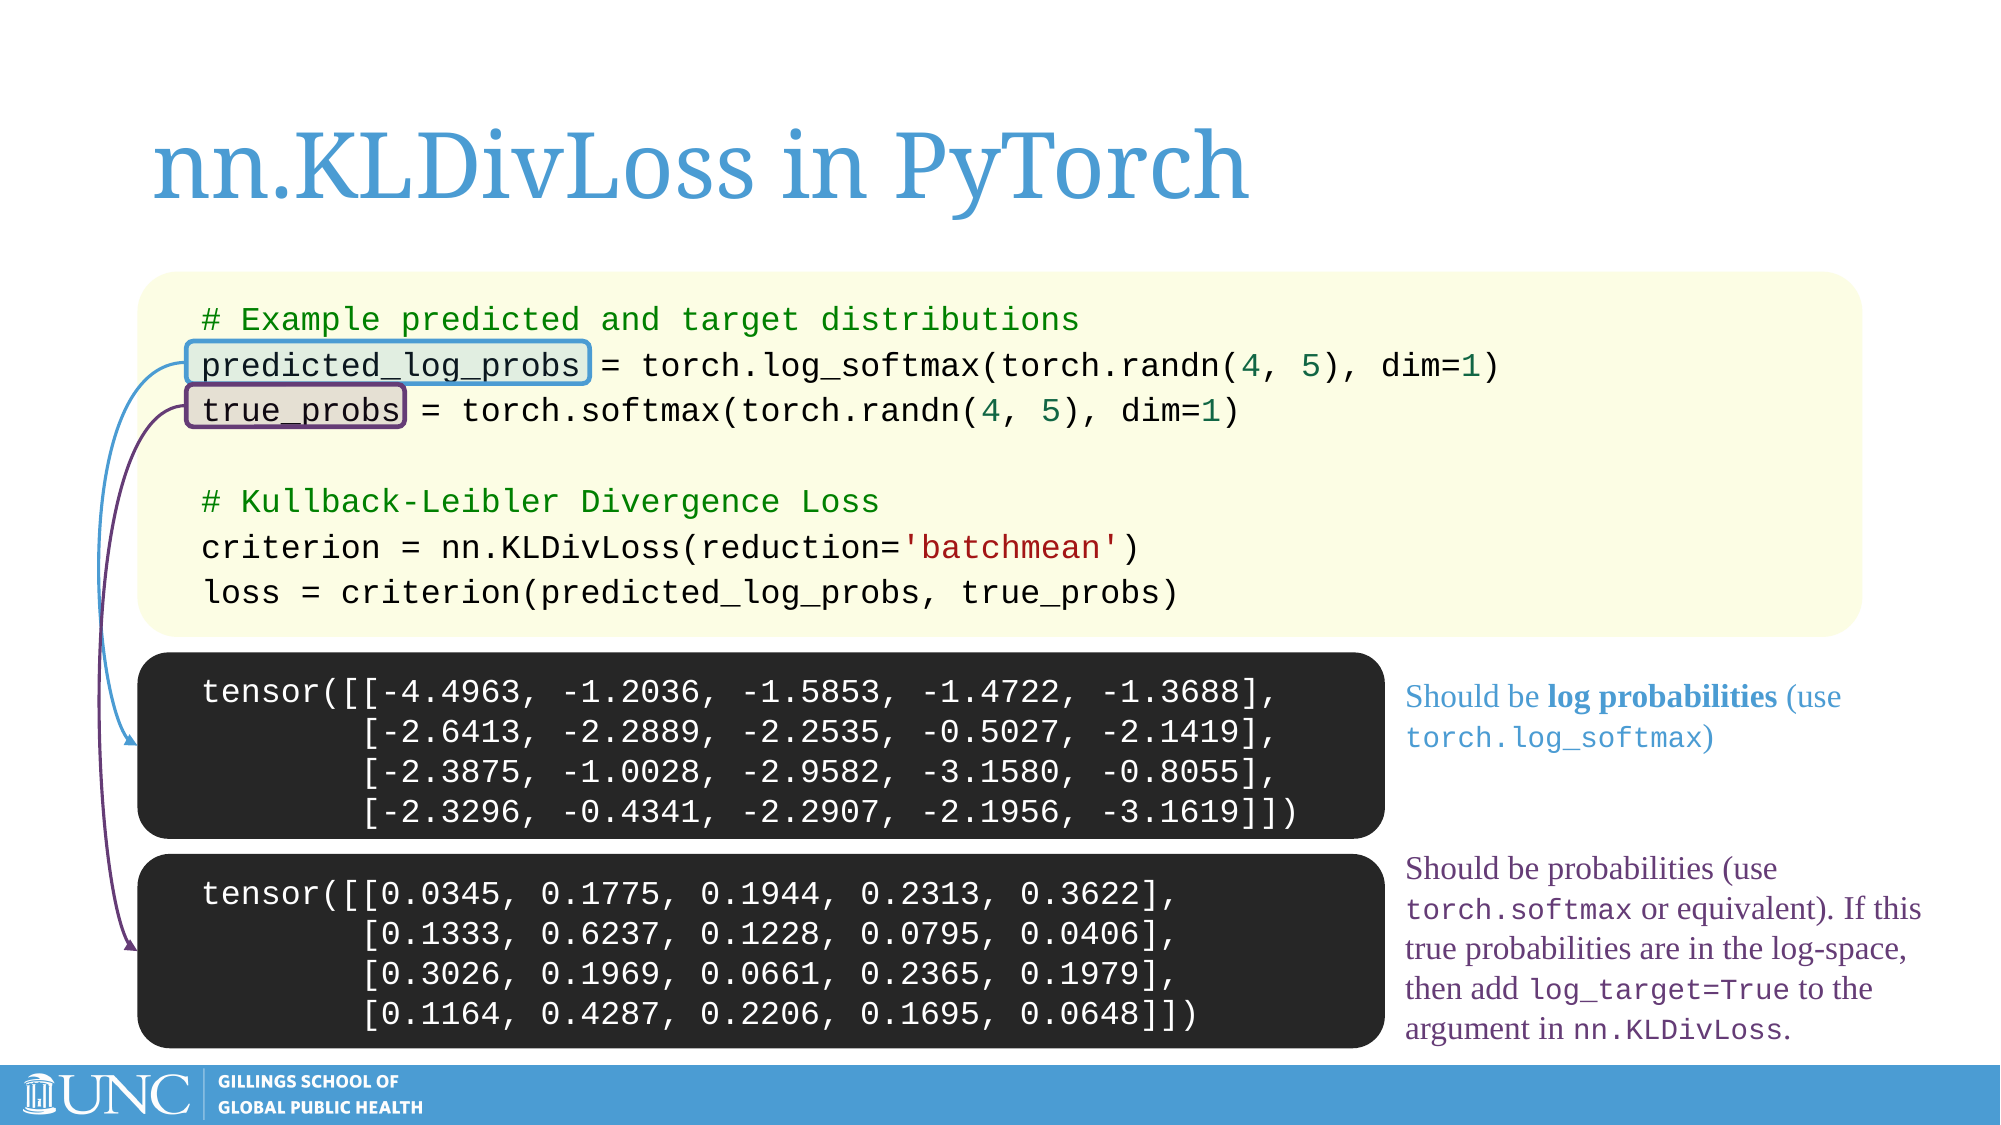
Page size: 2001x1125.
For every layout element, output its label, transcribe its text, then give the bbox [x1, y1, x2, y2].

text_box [137, 271, 1863, 637]
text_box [137, 405, 187, 853]
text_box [137, 362, 187, 405]
title nn.KLDivLoss in PyTorch [137, 59, 1863, 271]
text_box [137, 853, 1391, 1049]
picture [23, 1068, 422, 1120]
text_box Should be log probabilities (use torch.log_softmax) [1390, 667, 1871, 762]
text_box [187, 652, 1385, 839]
text_box Should be probabilities (use torch.softmax or equivalent). If this true probabilities are in the log-space, then add log_target=True to the argument in nn.KLDivLoss. [1390, 838, 1973, 1054]
